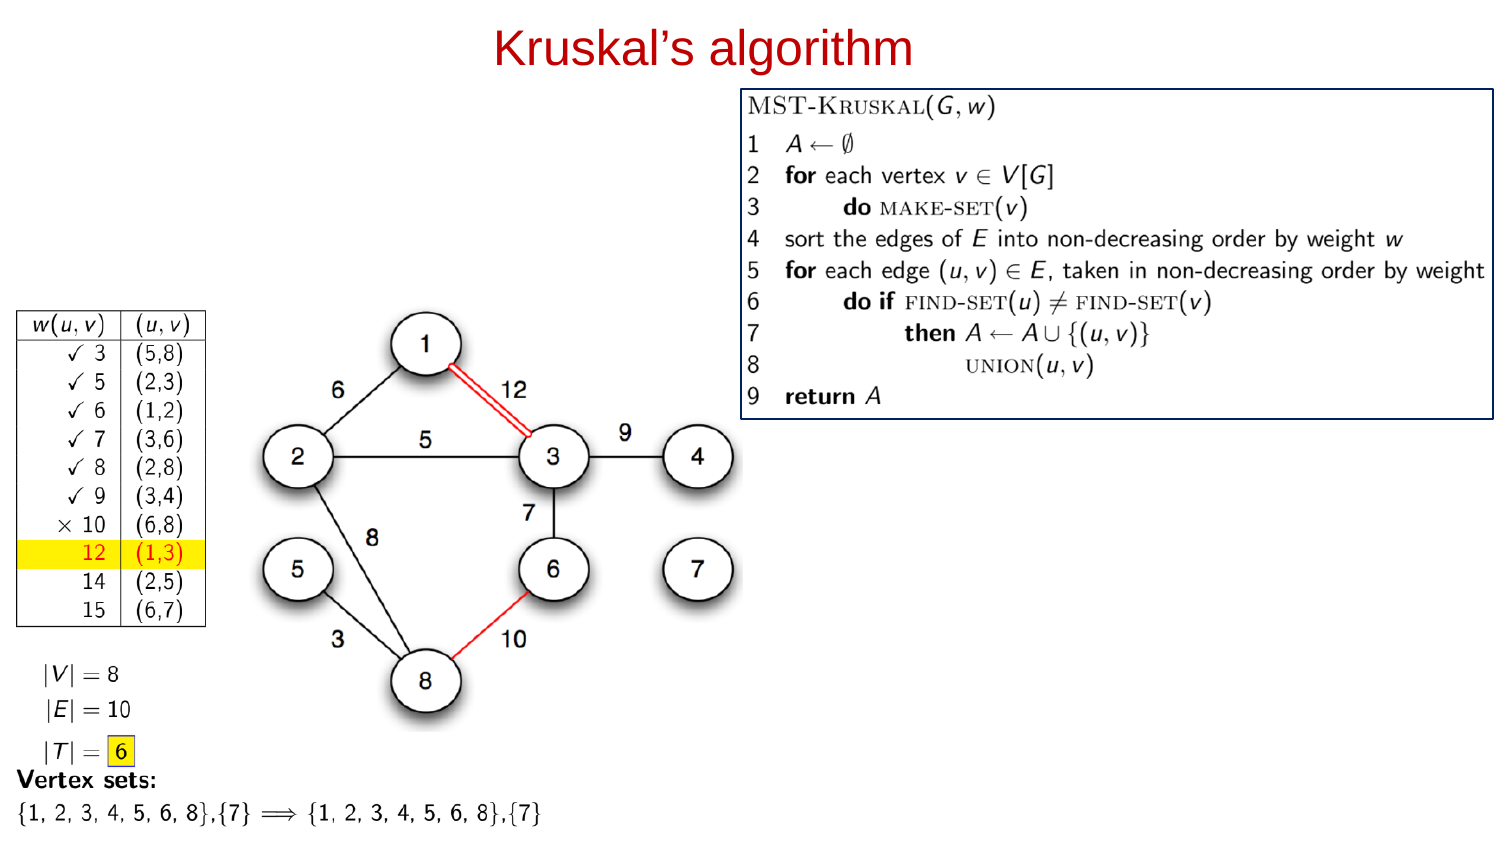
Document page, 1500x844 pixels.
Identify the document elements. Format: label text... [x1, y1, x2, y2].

text_box Kruskal’s algorithm [22, 0, 1385, 91]
picture [0, 89, 1493, 834]
